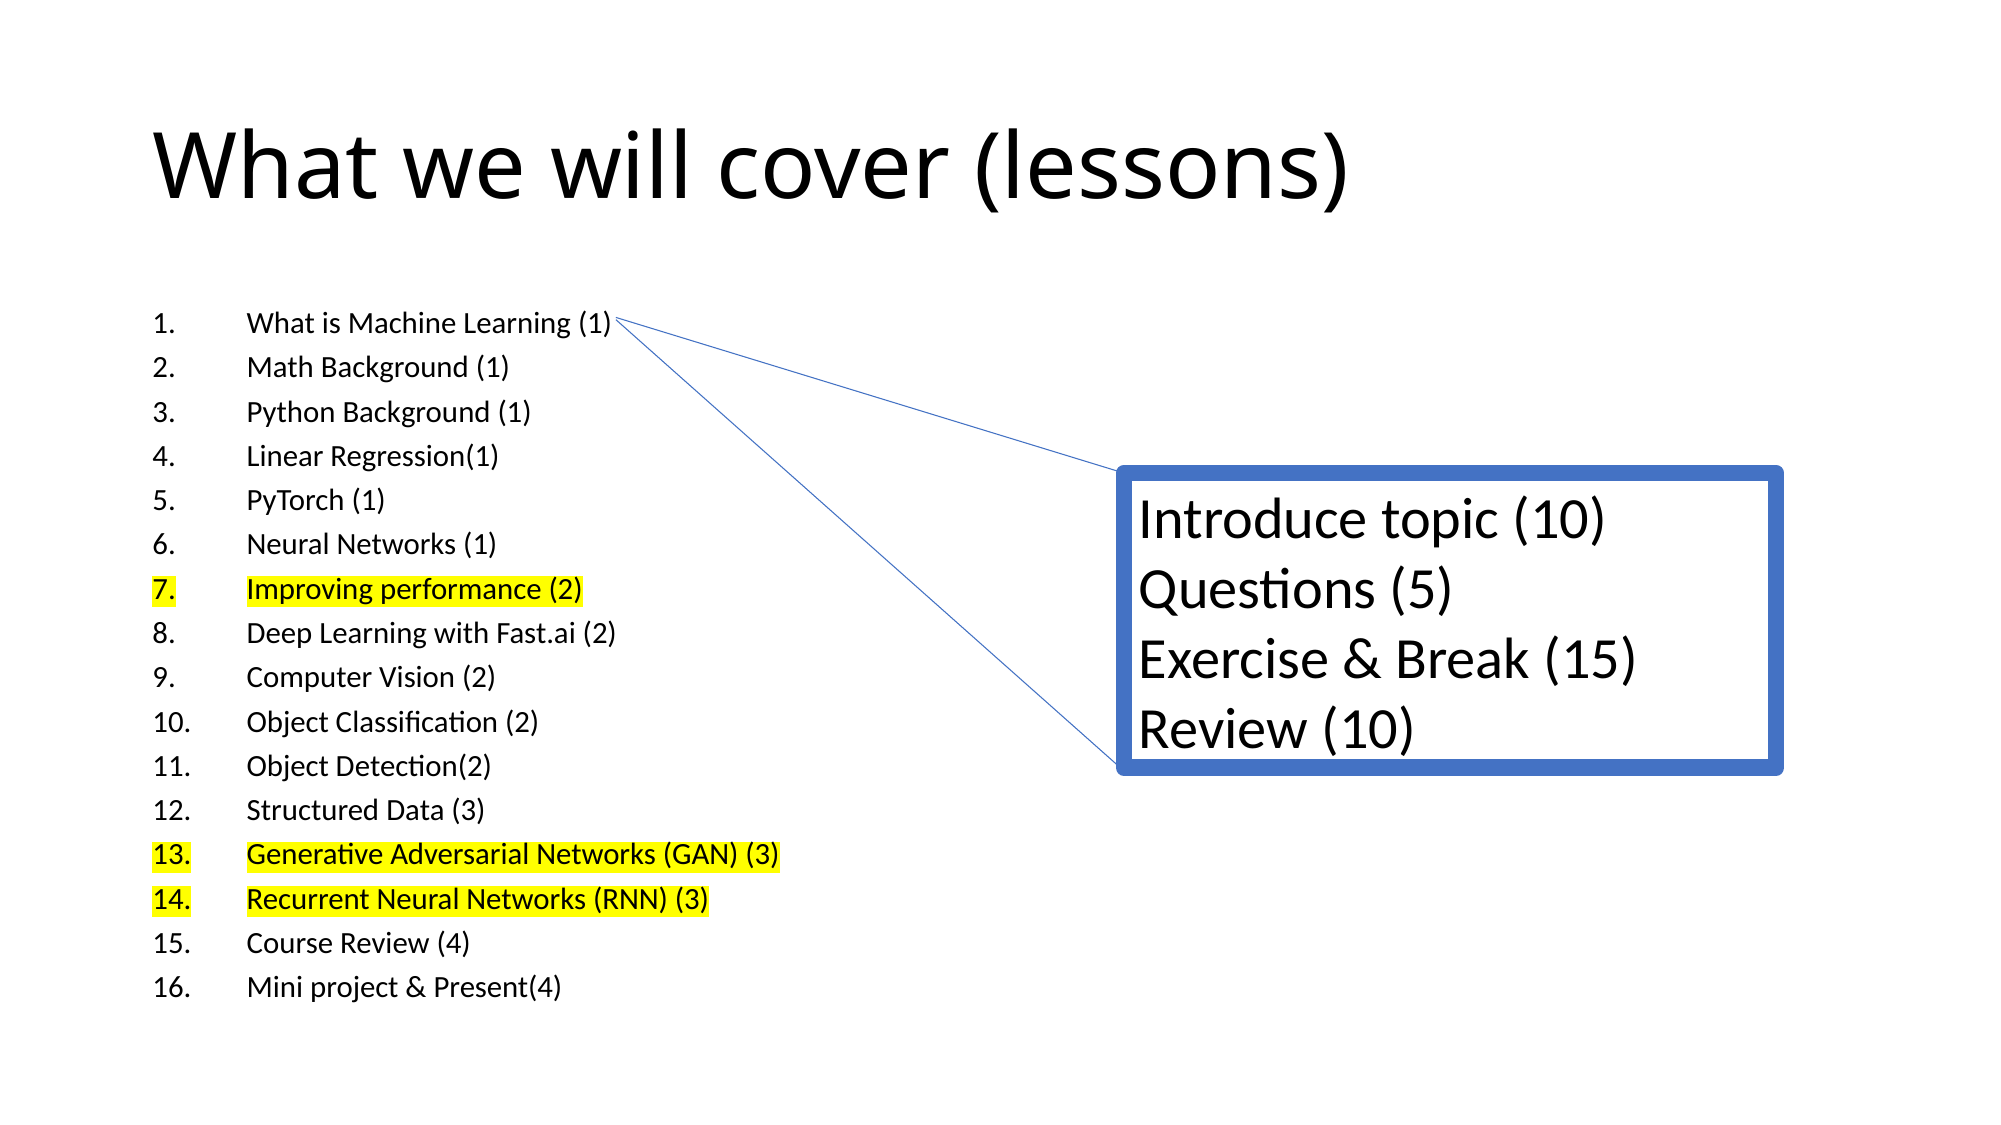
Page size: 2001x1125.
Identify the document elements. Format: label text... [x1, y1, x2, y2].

title What we will cover (lessons) [137, 59, 1863, 278]
list What is Machine Learning (1) Math Background (1) Python Background (1) Linear Regression(1) PyTorch (1) Neural Networks (1) Improving performance (2) Deep Learning with Fast.ai (2) Computer Vision (2) Object Classification (2) Object Detection(2) Structured Data (3) Generative Adversarial Networks (GAN) (3) Recurrent Neural Networks (RNN) (3) Course Review (4) Mini project & Present(4) [137, 299, 1863, 1014]
text_box Introduce topic (10) Questions (5) Exercise & Break (15) Review (10) [1125, 473, 1776, 768]
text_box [615, 319, 1125, 771]
